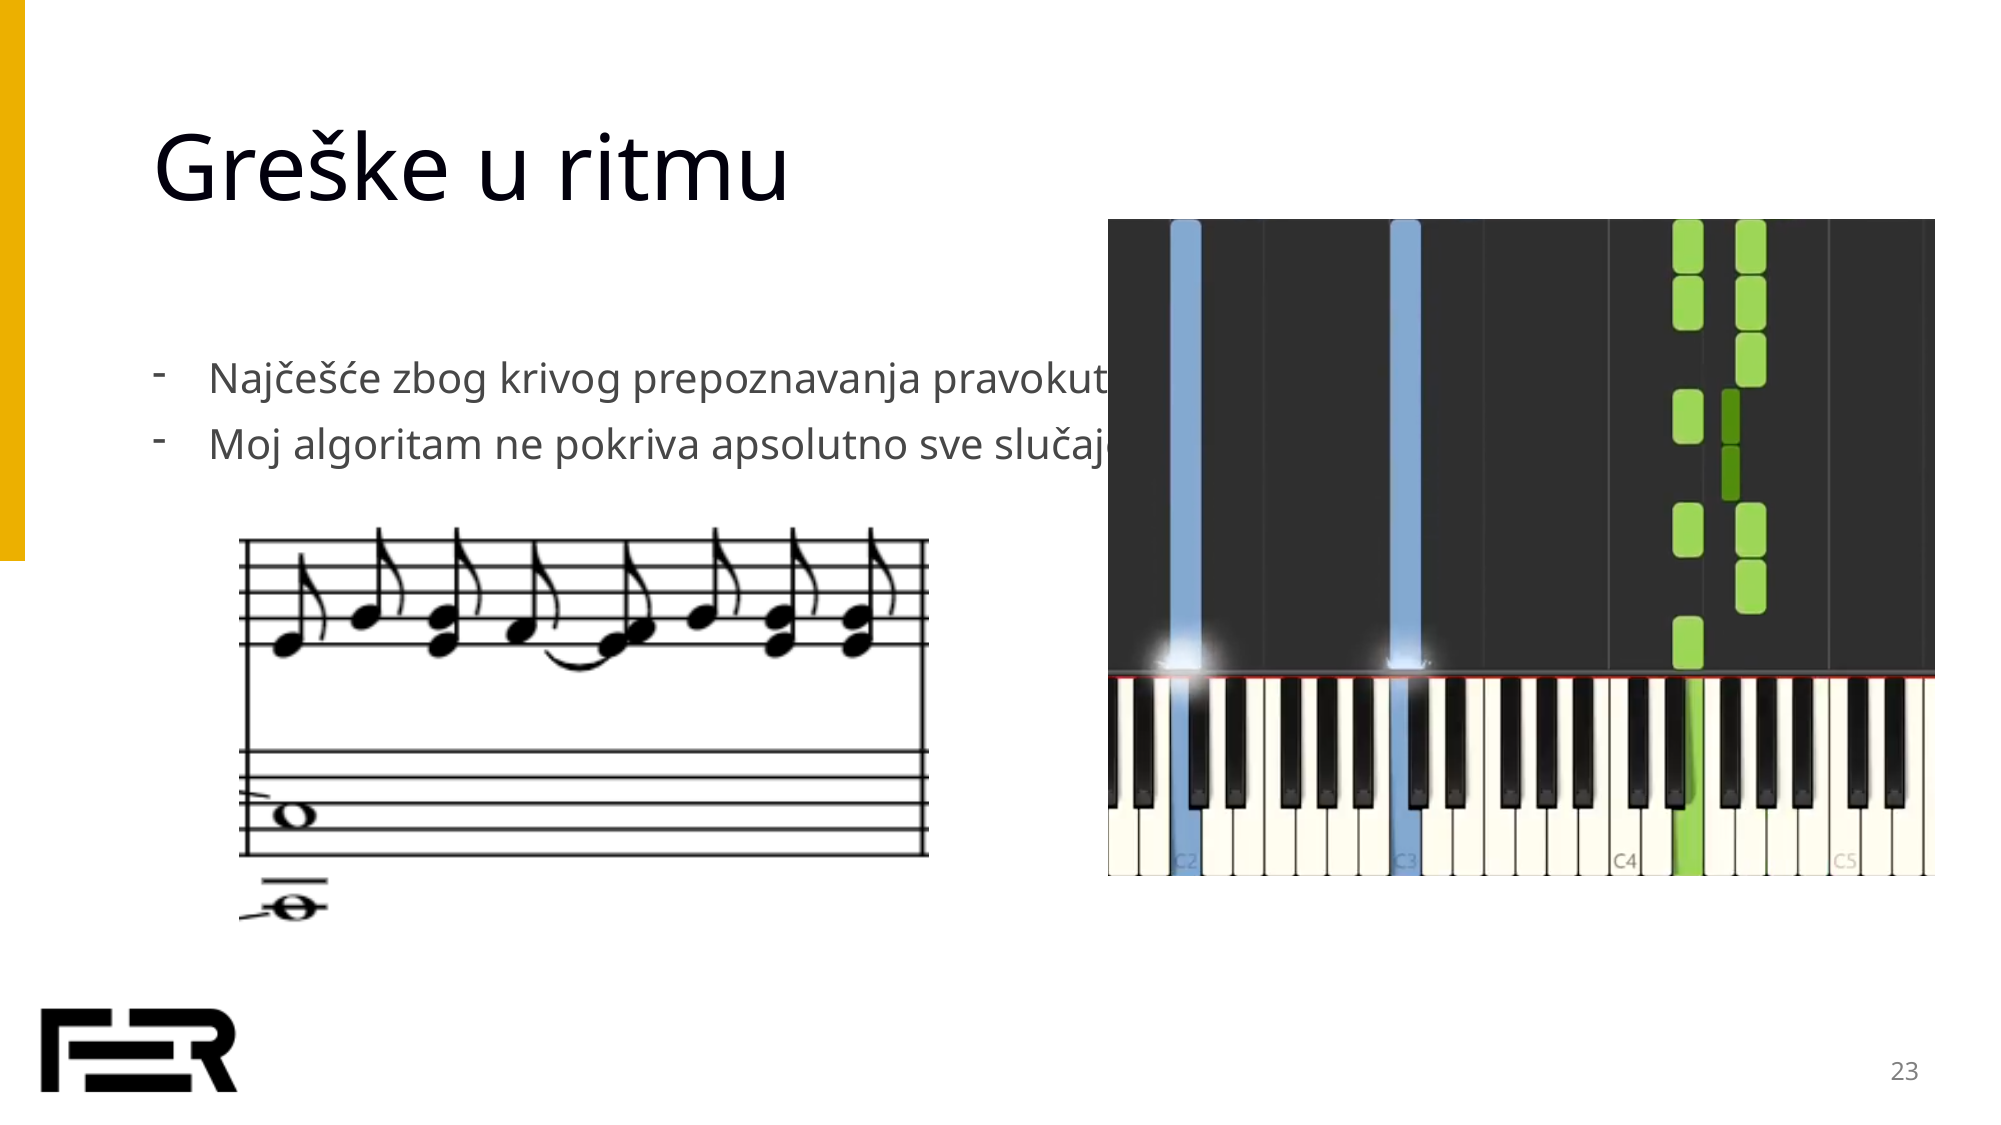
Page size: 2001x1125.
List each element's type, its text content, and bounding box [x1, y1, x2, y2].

subtitle Najčešće zbog krivog prepoznavanja pravokutnika Moj algoritam ne pokriva apsolutno sve slučajeve [137, 350, 1108, 721]
picture [1108, 219, 1935, 876]
picture [239, 505, 929, 936]
title Greške u ritmu [137, 114, 1654, 326]
slide_number 23 [1484, 1042, 1935, 1103]
picture [39, 1007, 249, 1102]
